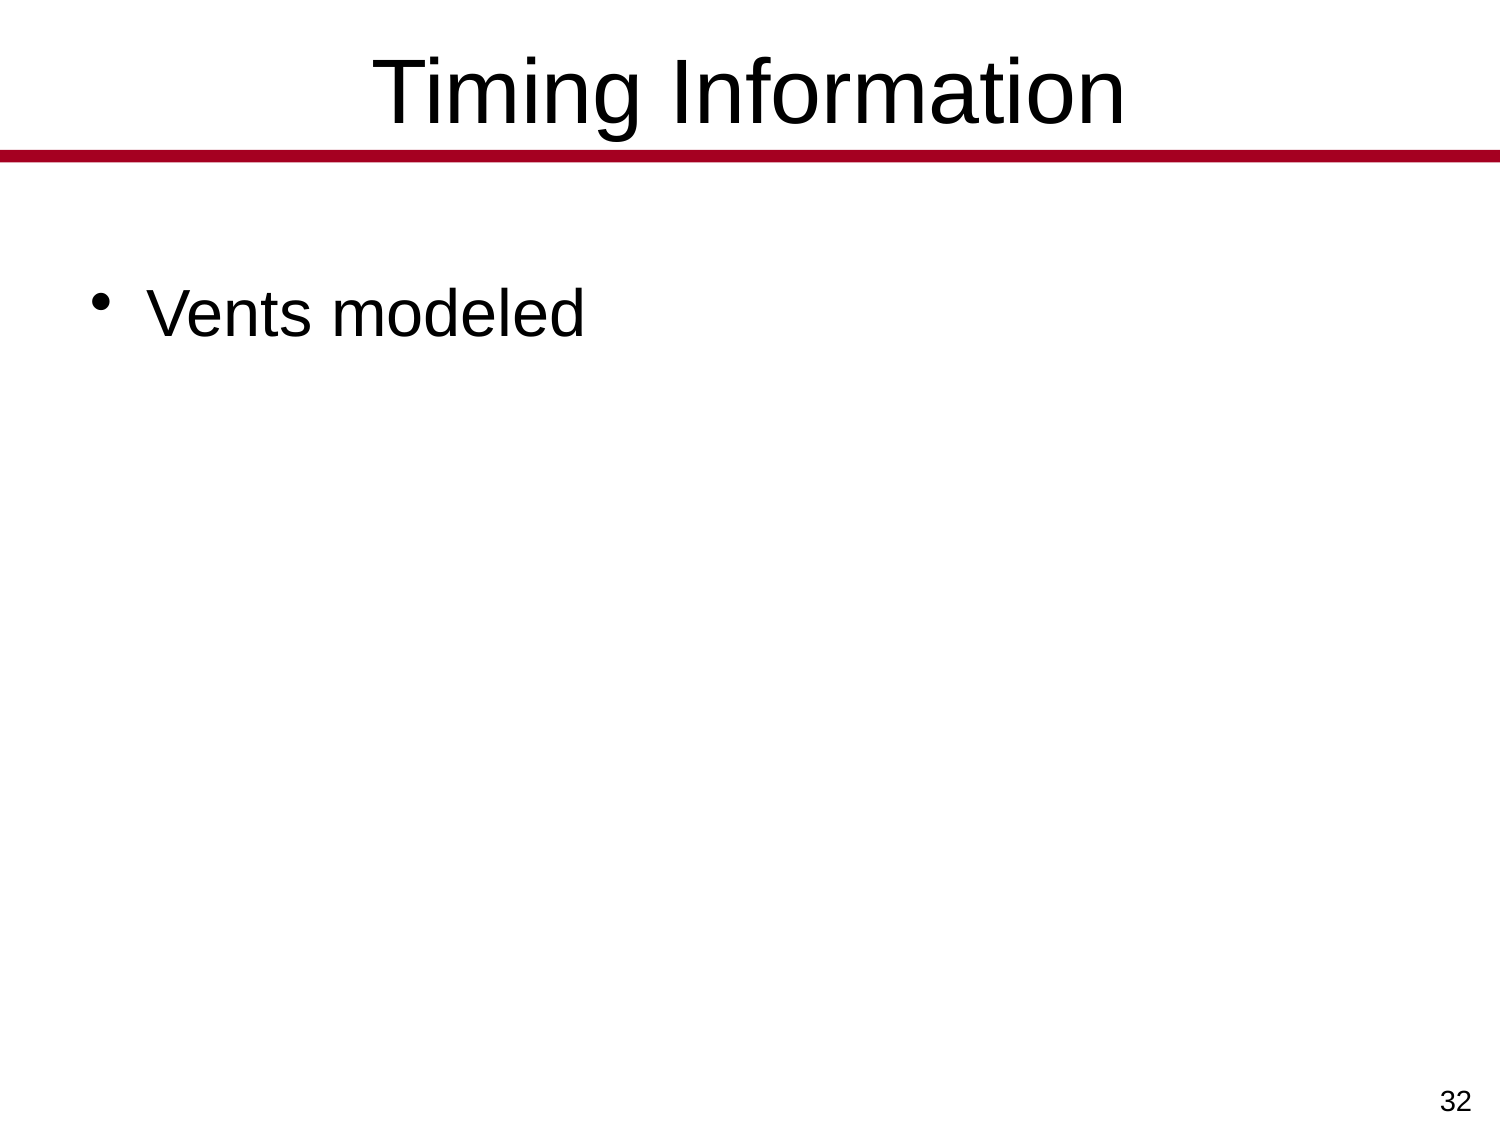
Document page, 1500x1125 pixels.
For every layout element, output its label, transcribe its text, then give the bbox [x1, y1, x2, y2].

list Vents modeled [75, 262, 1425, 1005]
title Timing Information [75, 24, 1425, 213]
